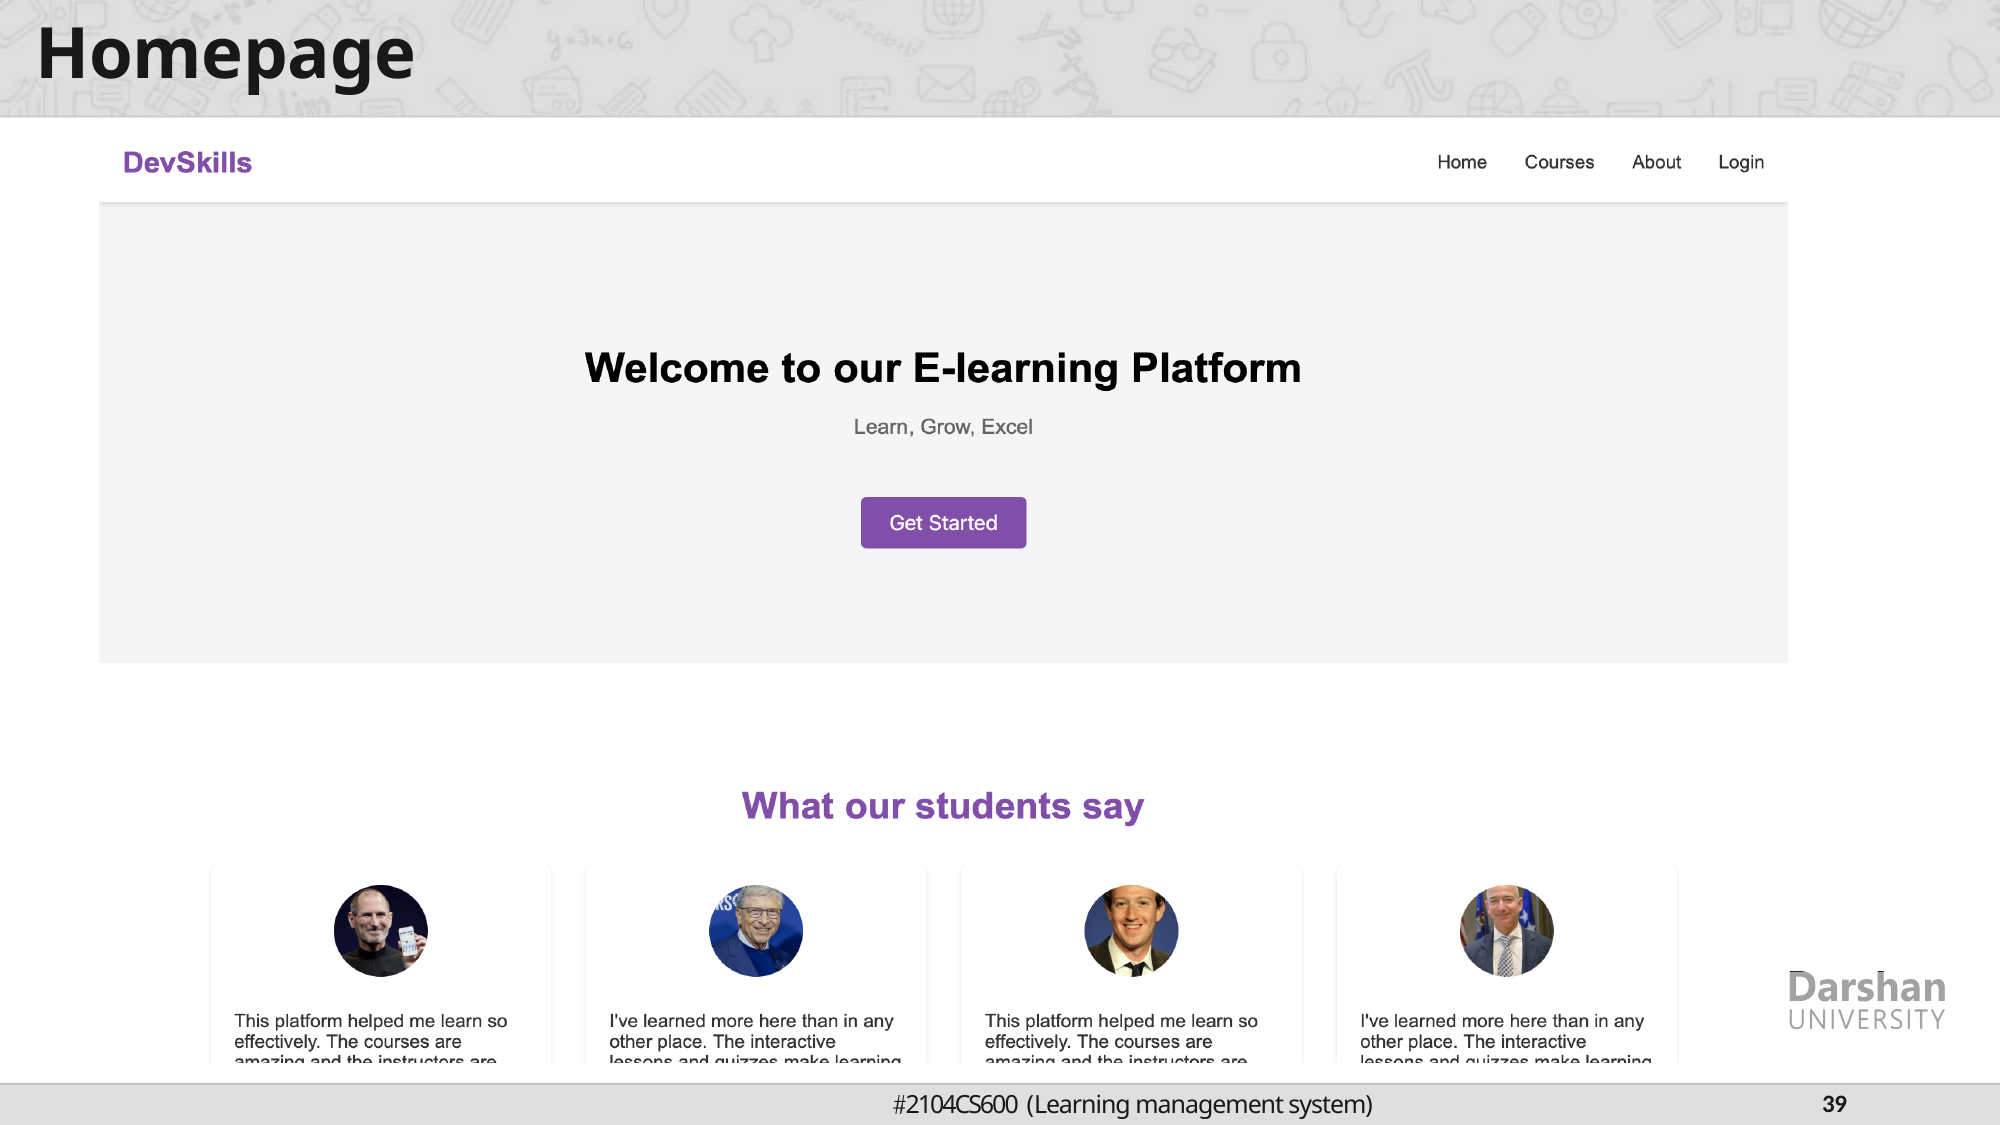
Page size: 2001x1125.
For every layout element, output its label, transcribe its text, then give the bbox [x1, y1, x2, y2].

picture [893, 1095, 903, 1114]
picture [99, 123, 1788, 1063]
footer 2104CS600 (Learning management system) [903, 1087, 1388, 1125]
title Homepage [33, 5, 915, 196]
slide_number 39 [1815, 1092, 1856, 1125]
